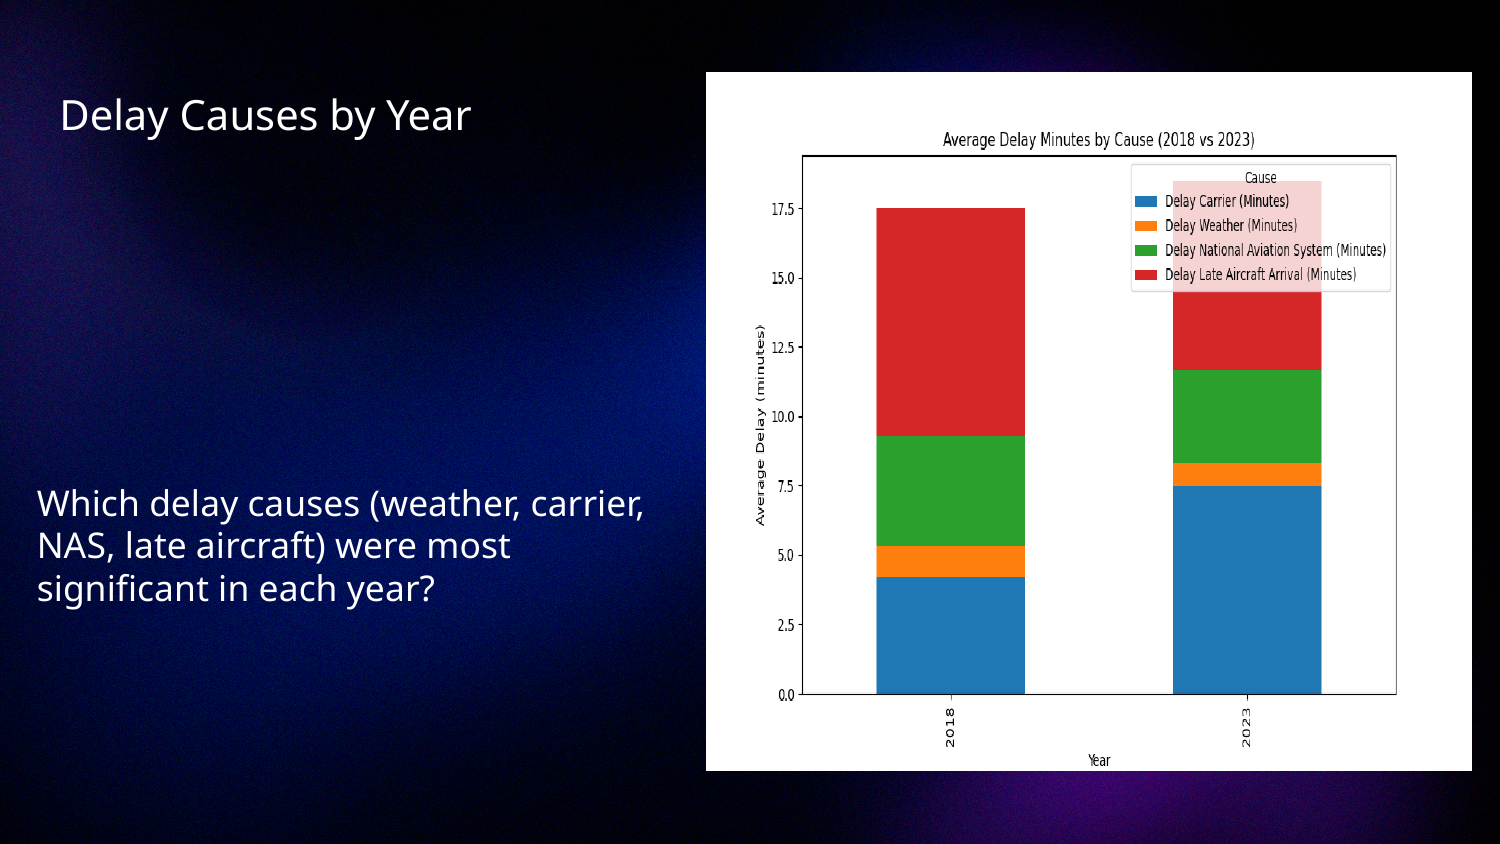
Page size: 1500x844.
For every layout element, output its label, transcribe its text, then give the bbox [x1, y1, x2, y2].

subtitle Delay Causes by Year [59, 0, 482, 140]
title Which delay causes (weather, carrier, NAS, late aircraft) were most significant in each year? [36, 486, 685, 609]
picture [0, 0, 1500, 844]
